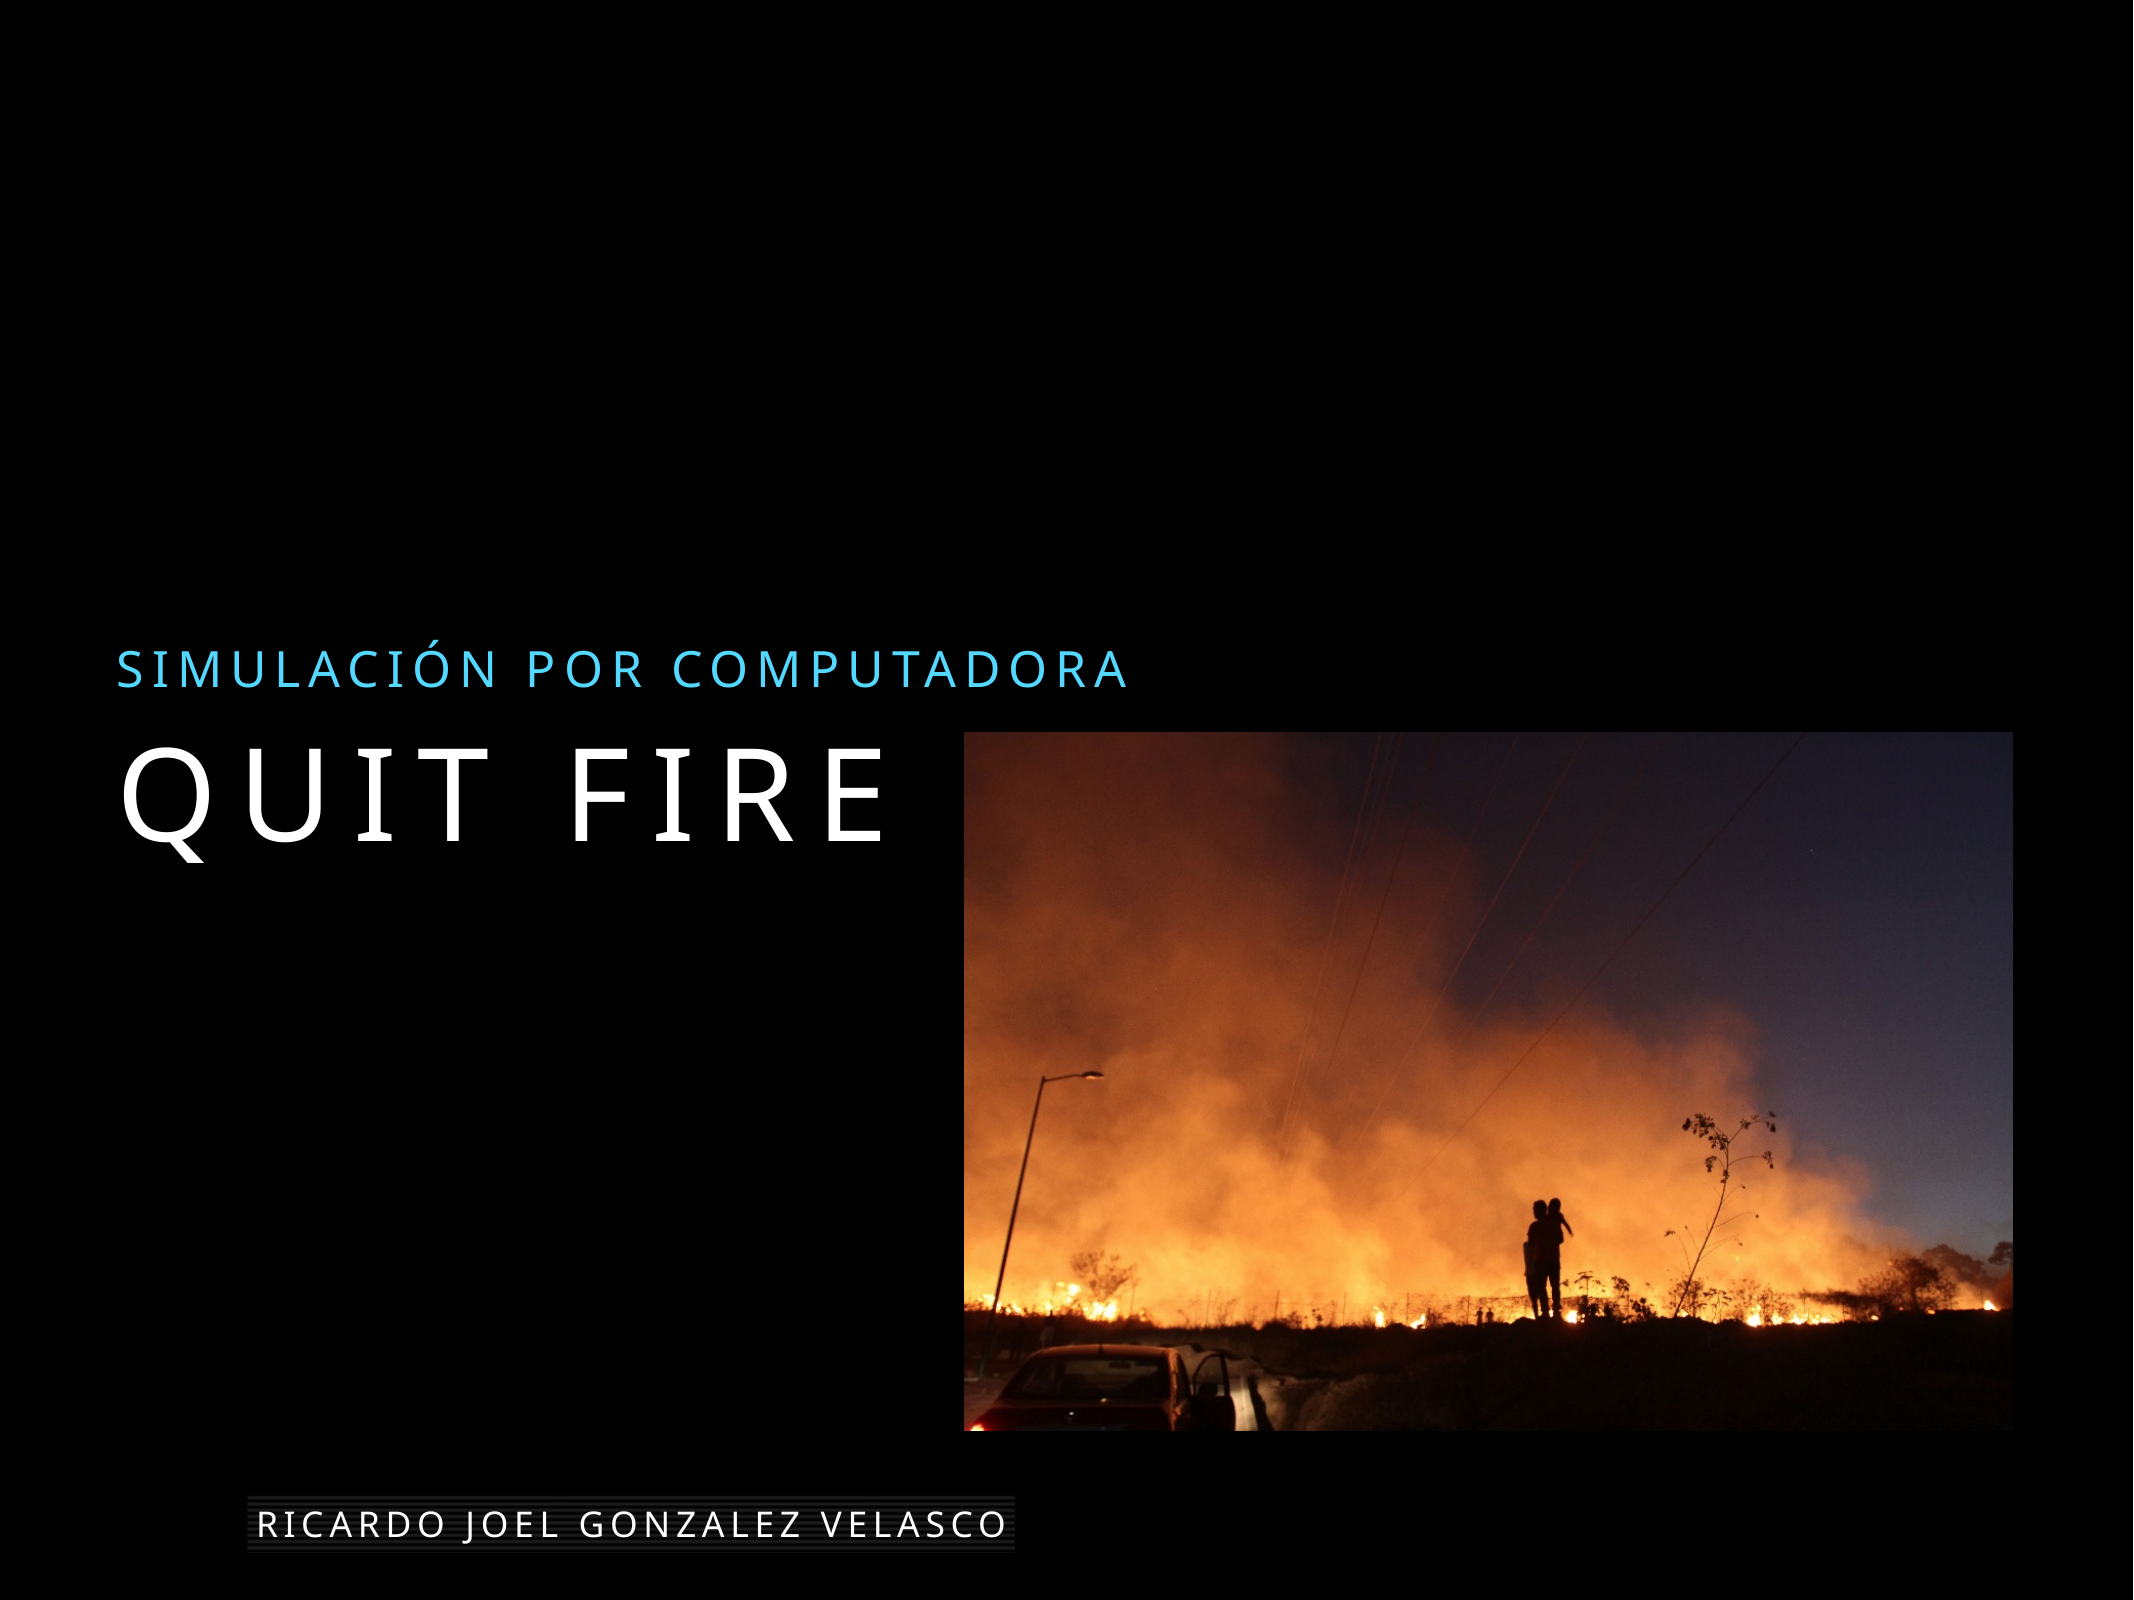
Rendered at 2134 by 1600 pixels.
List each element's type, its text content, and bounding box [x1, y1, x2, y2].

text_box Ricardo Joel Gonzalez Velasco [247, 1493, 1015, 1553]
picture [964, 732, 2013, 1432]
subtitle Simulación por computadora [107, 559, 2026, 707]
title Quit Fire [107, 707, 2026, 1070]
